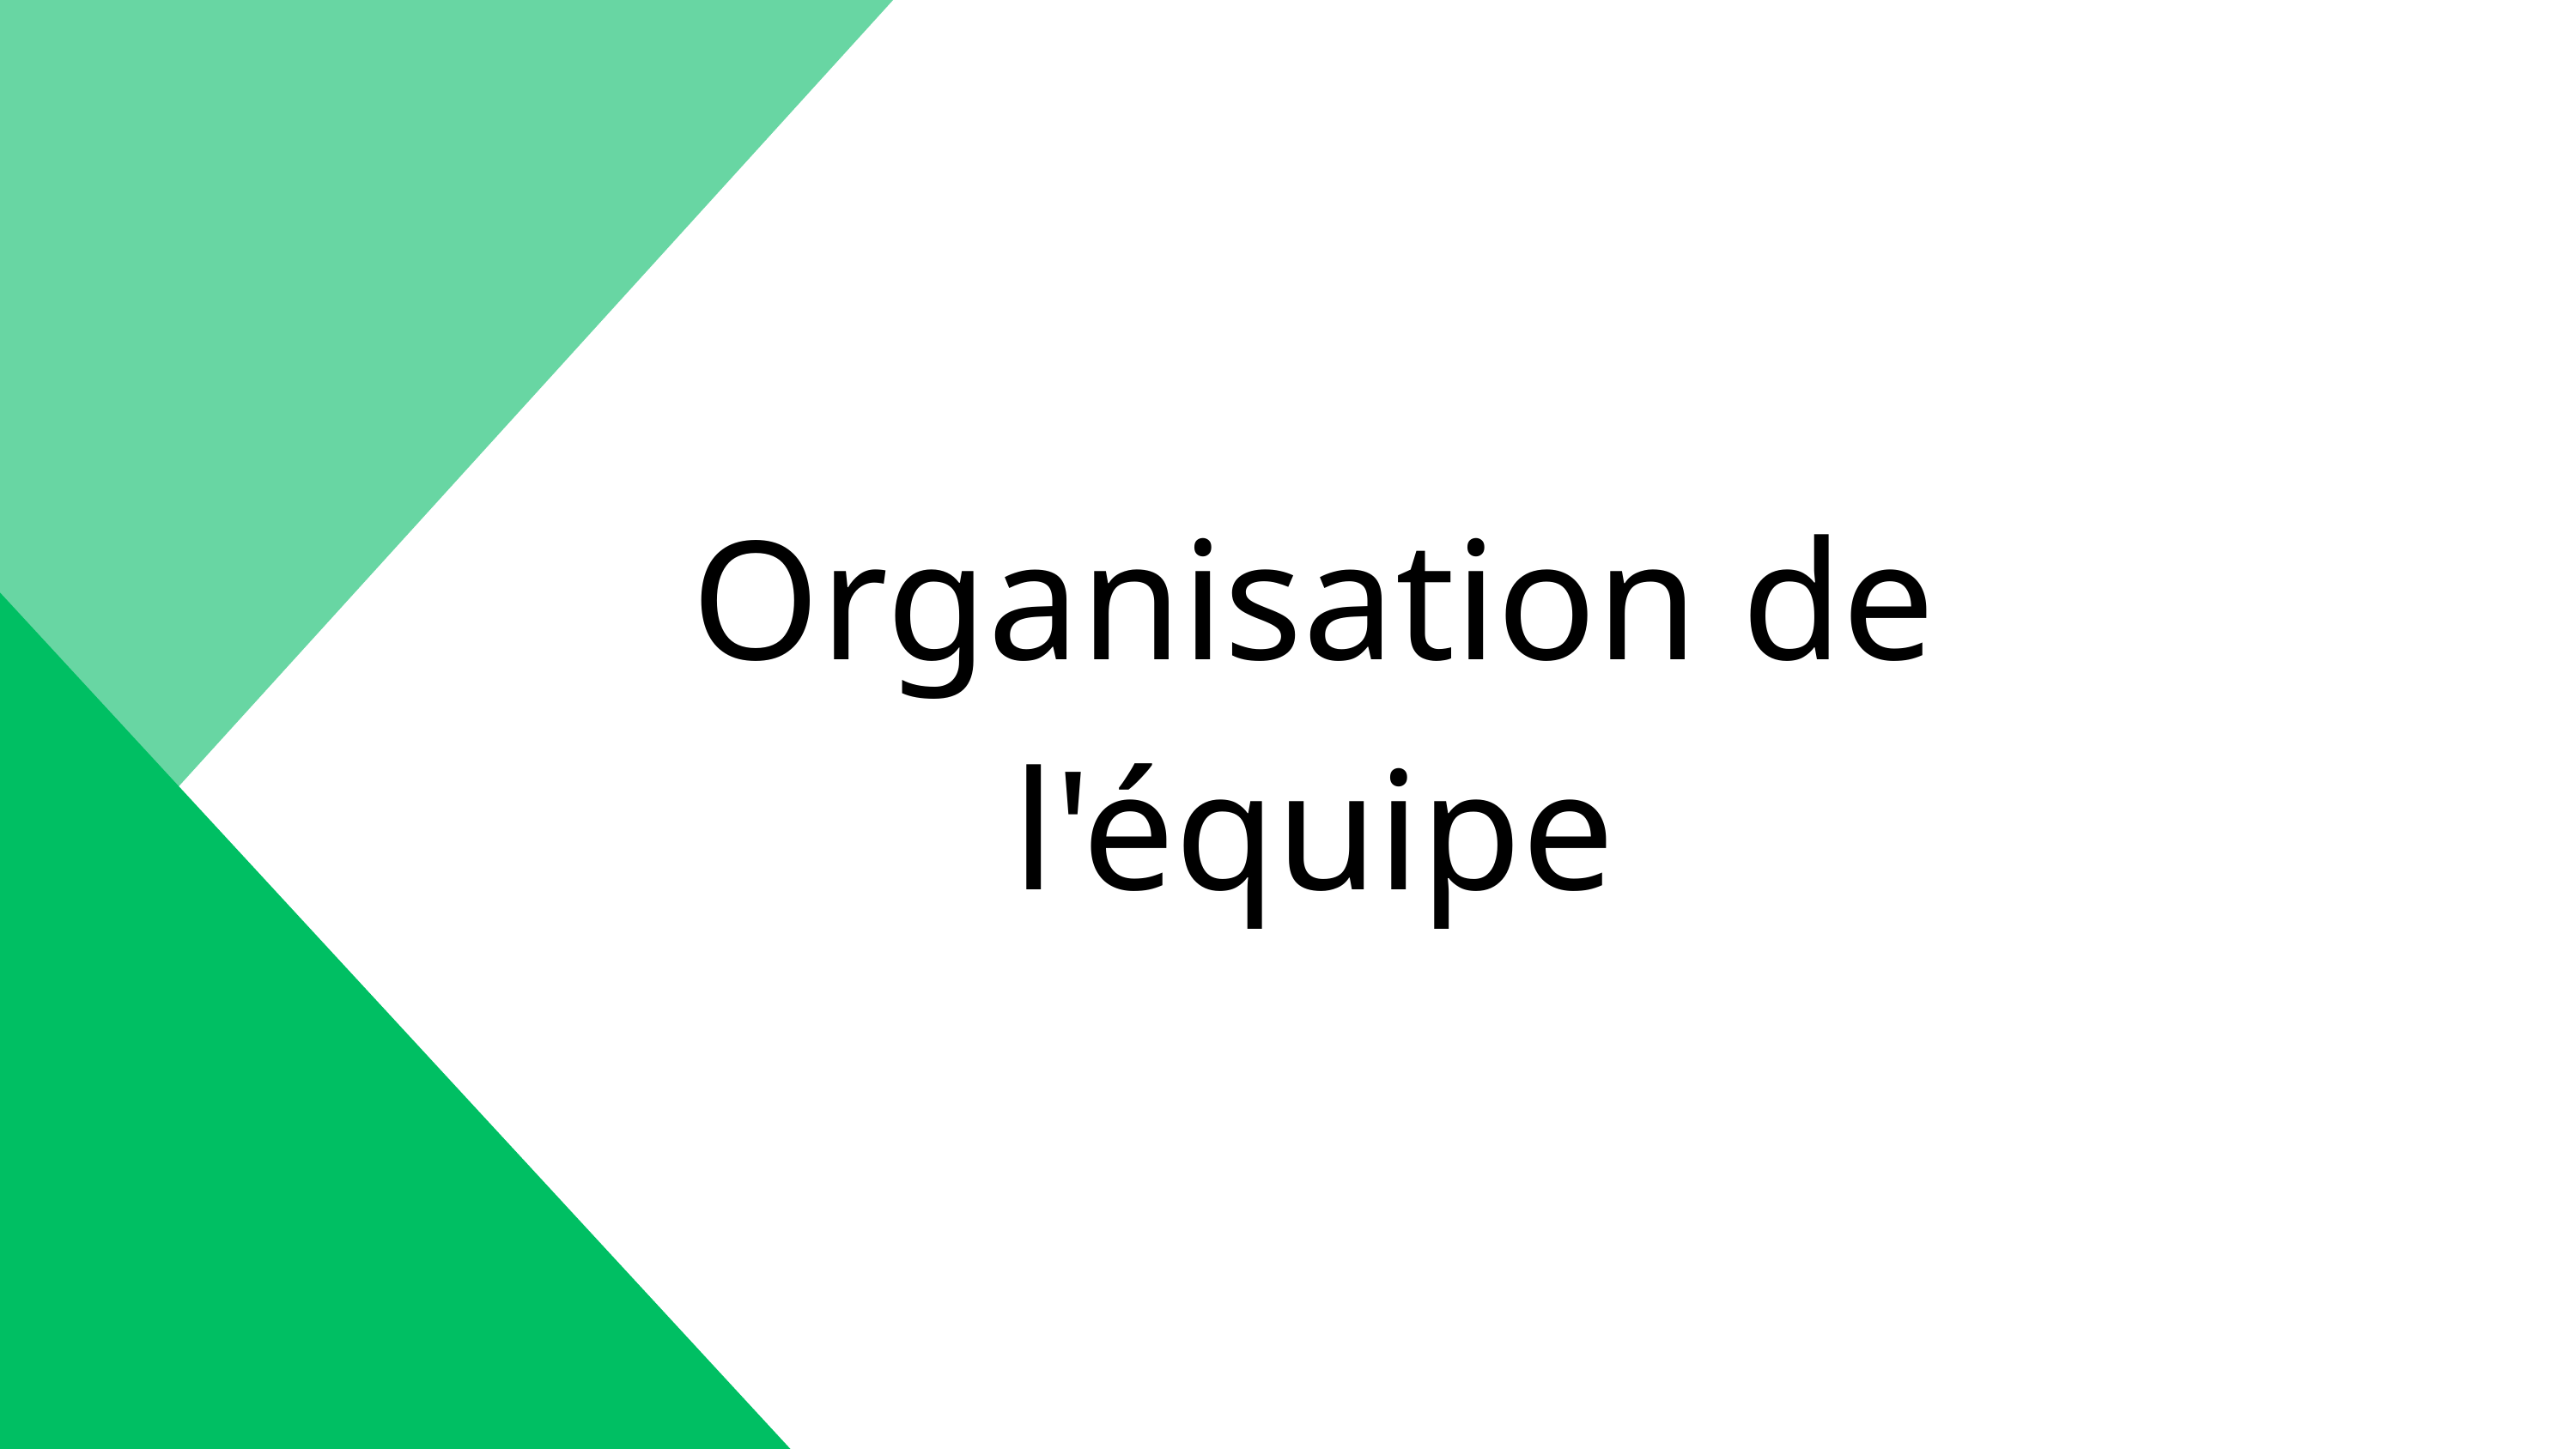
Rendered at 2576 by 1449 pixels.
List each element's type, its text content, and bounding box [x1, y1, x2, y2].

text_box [0, 353, 1020, 1449]
text_box Organisation de l'équipe [1022, 462, 2079, 924]
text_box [0, 0, 1315, 893]
